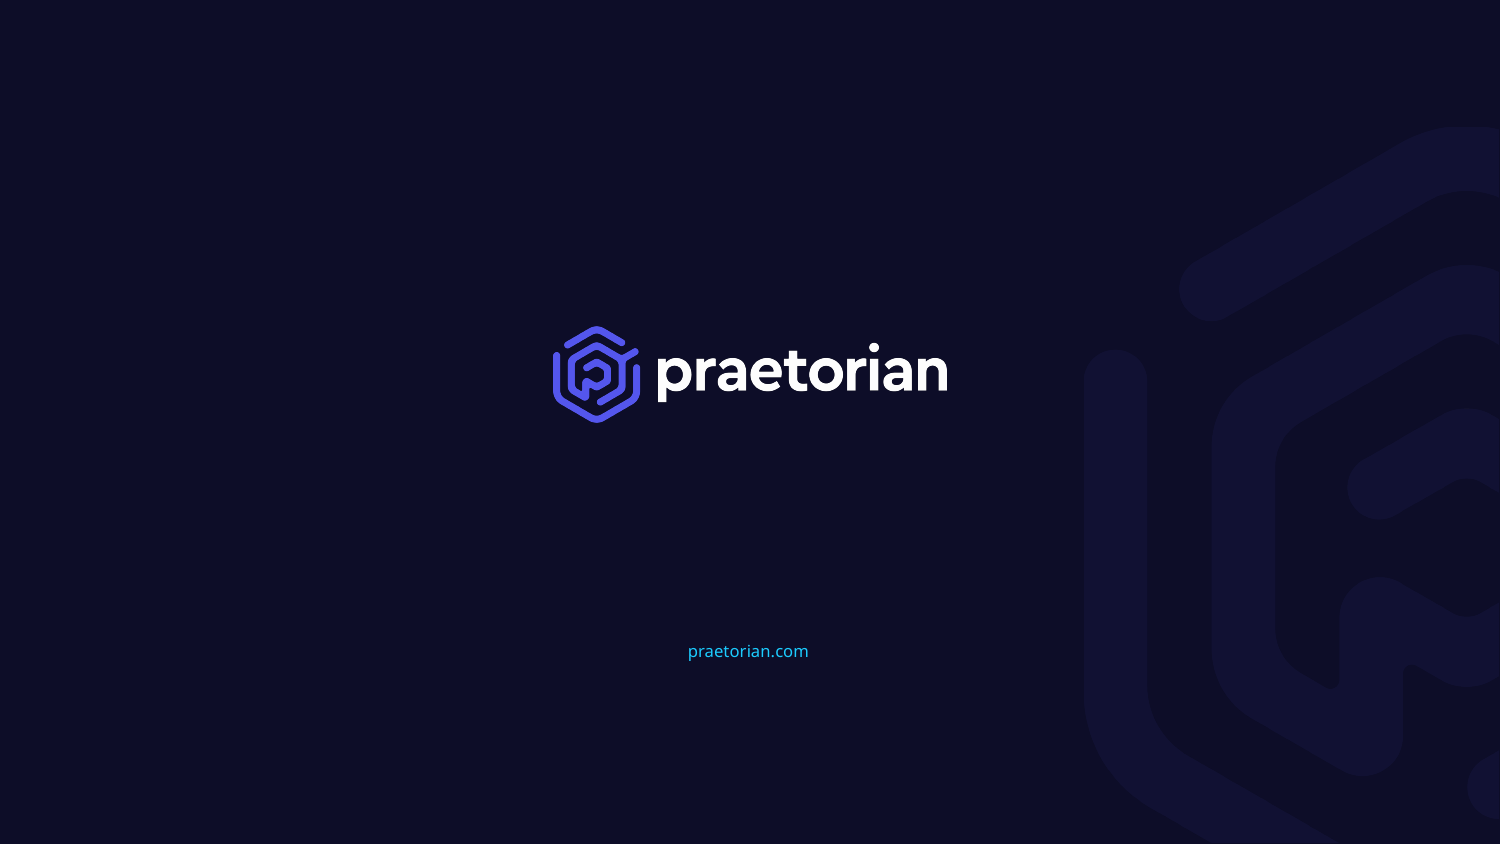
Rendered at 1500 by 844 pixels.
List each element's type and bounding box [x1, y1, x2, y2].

picture [553, 326, 947, 423]
